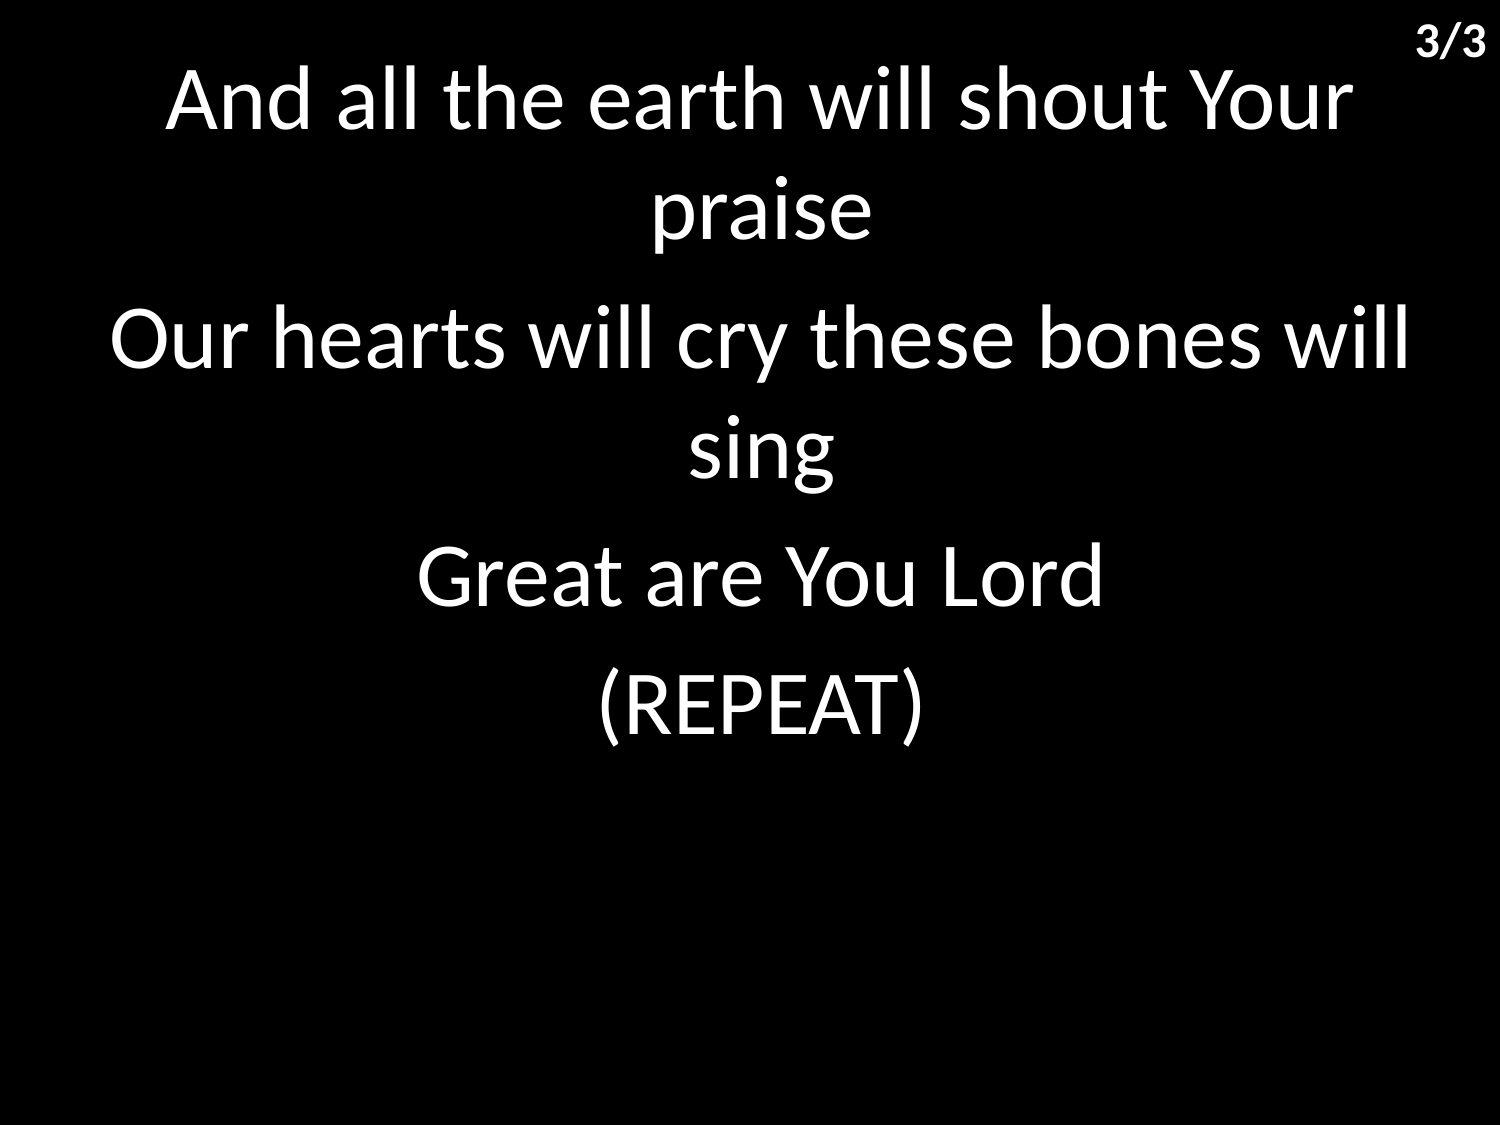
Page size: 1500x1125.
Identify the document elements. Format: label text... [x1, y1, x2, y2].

text_box 3/3 [1399, 0, 1500, 75]
subtitle And all the earth will shout Your praise Our hearts will cry these bones will sing Great are You Lord (REPEAT) [53, 30, 1471, 1094]
